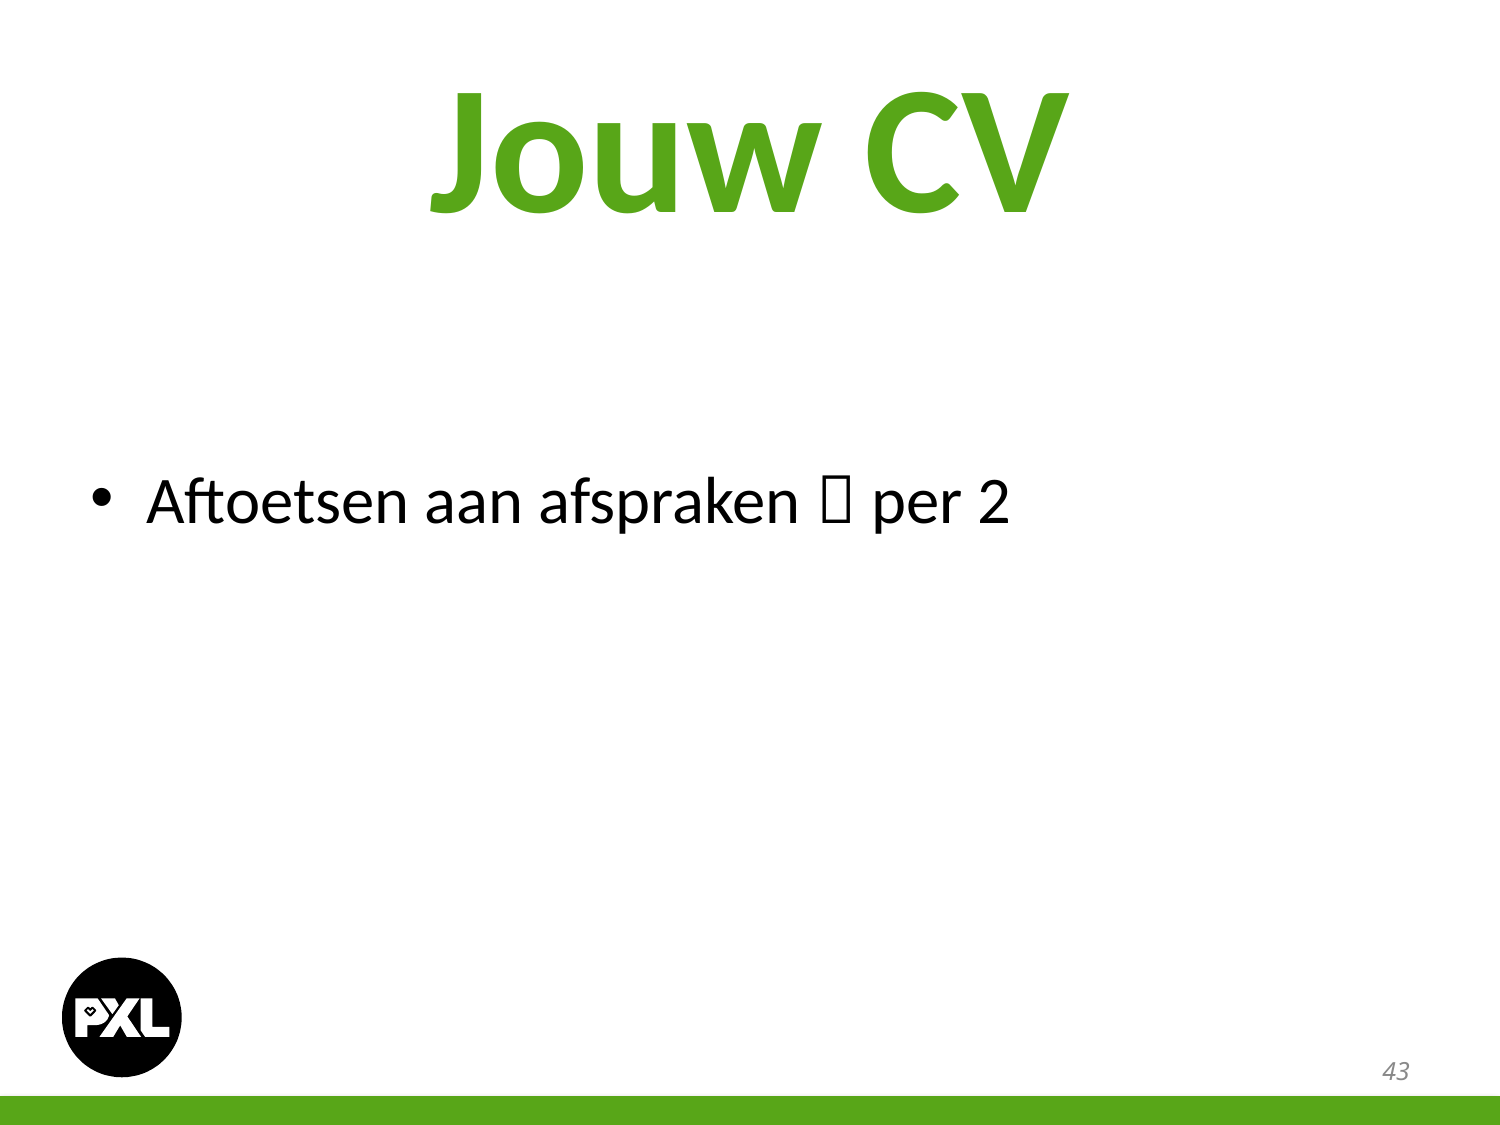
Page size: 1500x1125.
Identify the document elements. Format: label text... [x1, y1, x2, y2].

title Jouw CV [75, 45, 1425, 233]
list Aftoetsen aan afspraken  per 2 [75, 262, 1425, 1005]
slide_number 43 [1074, 1042, 1425, 1103]
